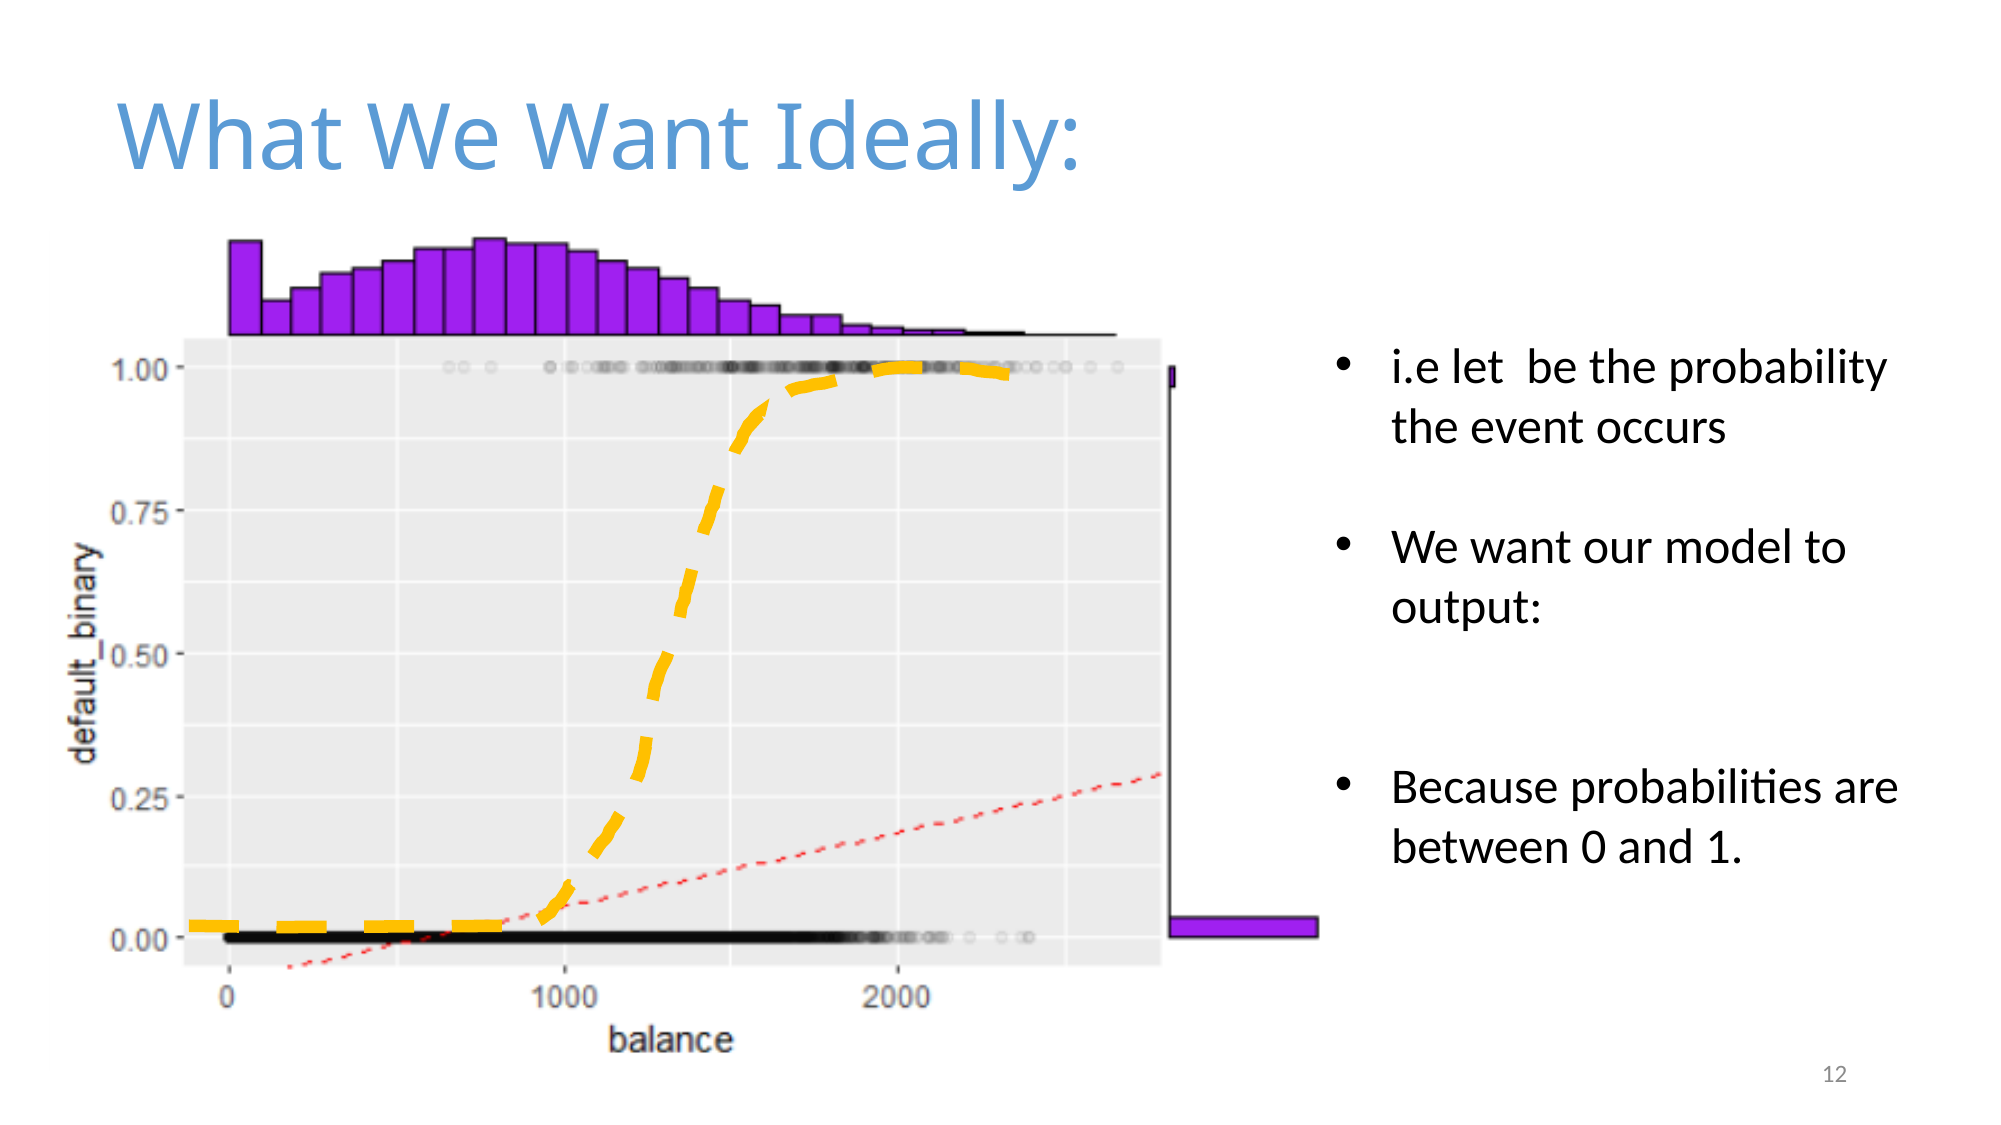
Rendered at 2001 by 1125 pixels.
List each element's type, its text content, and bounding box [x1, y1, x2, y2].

picture [48, 231, 1322, 1071]
text_box What We Want Ideally: [101, 47, 1602, 232]
slide_number 12 [1412, 1042, 1863, 1103]
